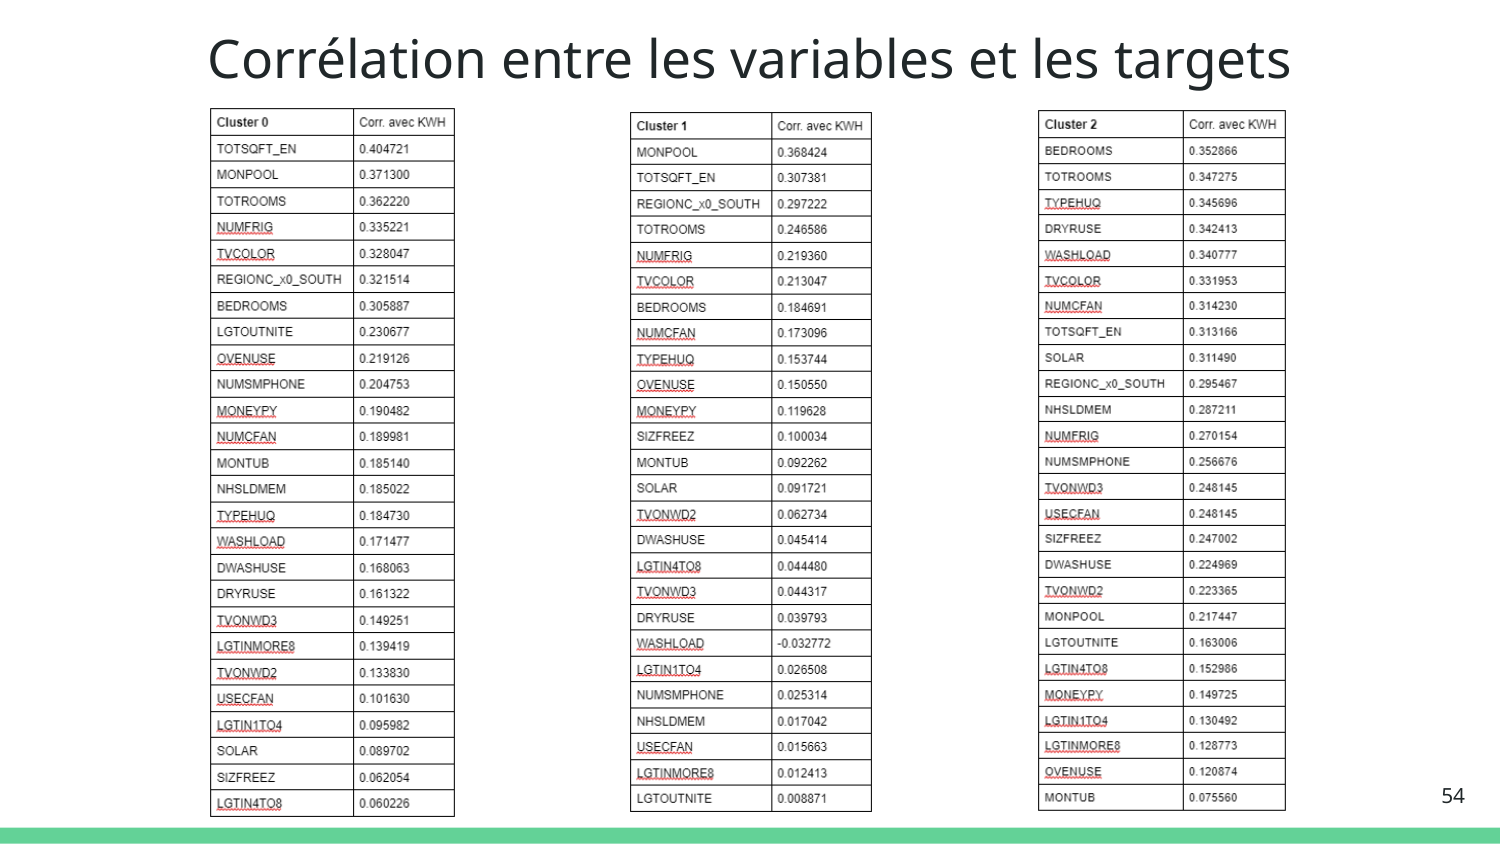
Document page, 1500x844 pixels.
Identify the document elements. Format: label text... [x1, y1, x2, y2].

picture [1034, 106, 1289, 815]
slide_number ‹#› [1389, 764, 1480, 830]
picture [622, 106, 877, 816]
picture [205, 103, 460, 819]
title Corrélation entre les variables et les targets [51, 10, 1449, 105]
